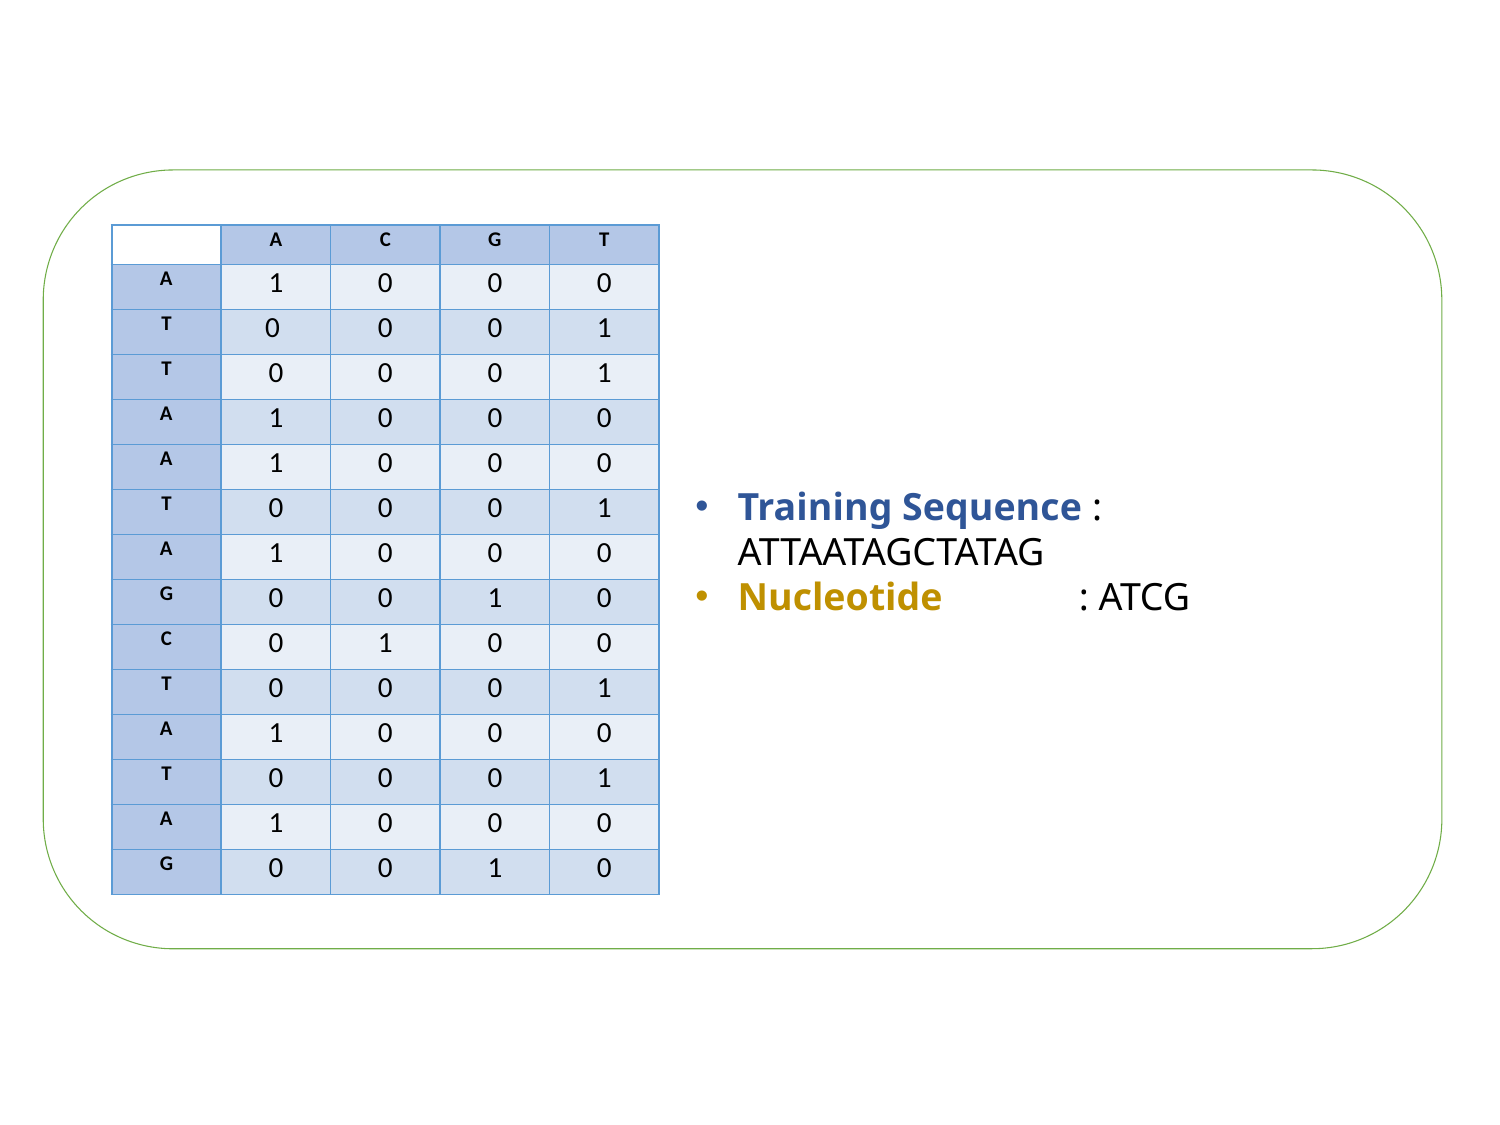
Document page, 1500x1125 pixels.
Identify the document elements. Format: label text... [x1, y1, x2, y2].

table_cell 1 [550, 670, 658, 714]
table_cell C [113, 625, 220, 669]
table_cell 0 [441, 310, 549, 354]
table_cell 0 [331, 760, 439, 804]
table_cell 0 [441, 535, 549, 579]
text_box Training Sequence : ATTAATAGCTATAG Nucleotide : ATCG [680, 475, 1427, 626]
table_cell 0 [222, 760, 330, 804]
table_header C [331, 226, 439, 264]
table_cell 1 [550, 355, 658, 399]
table_cell 1 [441, 850, 549, 894]
table_cell 0 [222, 355, 330, 399]
table_cell 0 [441, 265, 549, 309]
table_cell 0 [441, 490, 549, 534]
table_header T [550, 226, 658, 264]
table_header G [441, 226, 549, 264]
table_cell 1 [441, 580, 549, 624]
table_cell 0 [331, 355, 439, 399]
table_cell 0 [441, 805, 549, 849]
table_cell 0 [441, 625, 549, 669]
table_cell 0 [550, 625, 658, 669]
table_cell T [113, 760, 220, 804]
table_cell 0 [331, 265, 439, 309]
table_cell A [113, 265, 220, 309]
table_cell A [113, 400, 220, 444]
table_cell G [113, 850, 220, 894]
table_cell 1 [550, 490, 658, 534]
table_cell 1 [222, 535, 330, 579]
table_cell 0 [550, 265, 658, 309]
table_cell 0 [550, 805, 658, 849]
table_cell 0 [222, 580, 330, 624]
table_header [113, 226, 220, 264]
table_cell 0 [331, 445, 439, 489]
table_cell 0 [222, 670, 330, 714]
table_cell 0 [331, 490, 439, 534]
table_cell 1 [222, 715, 330, 759]
table_cell 0 [222, 490, 330, 534]
table_cell 0 [331, 670, 439, 714]
table_cell T [113, 490, 220, 534]
table_cell 1 [550, 310, 658, 354]
table_cell T [113, 670, 220, 714]
table_cell 0 [331, 535, 439, 579]
table_cell A [113, 715, 220, 759]
table_cell 0 [441, 355, 549, 399]
table_cell A [113, 445, 220, 489]
table_cell 1 [222, 445, 330, 489]
table_cell 0 [441, 670, 549, 714]
text_box [42, 169, 1443, 950]
table_cell 1 [550, 760, 658, 804]
table_cell 0 [331, 310, 439, 354]
table_cell 0 [331, 400, 439, 444]
table_cell 0 [222, 310, 330, 354]
table_cell G [113, 580, 220, 624]
table_cell 0 [331, 580, 439, 624]
table_cell 0 [441, 715, 549, 759]
table_cell 1 [222, 805, 330, 849]
table_cell 0 [550, 715, 658, 759]
table_cell 0 [550, 445, 658, 489]
table_cell A [113, 805, 220, 849]
table_cell 0 [550, 400, 658, 444]
table_cell 0 [550, 580, 658, 624]
table_cell 0 [441, 400, 549, 444]
table_cell 1 [222, 400, 330, 444]
table_cell 0 [331, 715, 439, 759]
table_cell 0 [550, 535, 658, 579]
table_cell 0 [222, 625, 330, 669]
table_cell 0 [331, 850, 439, 894]
table_cell 1 [331, 625, 439, 669]
table_cell A [113, 535, 220, 579]
table_cell 0 [550, 850, 658, 894]
table_cell 0 [222, 850, 330, 894]
table_cell 0 [331, 805, 439, 849]
table_header A [222, 226, 330, 264]
table_cell T [113, 355, 220, 399]
table_cell 0 [441, 760, 549, 804]
table_cell T [113, 310, 220, 354]
table_cell 0 [441, 445, 549, 489]
table_cell 1 [222, 265, 330, 309]
